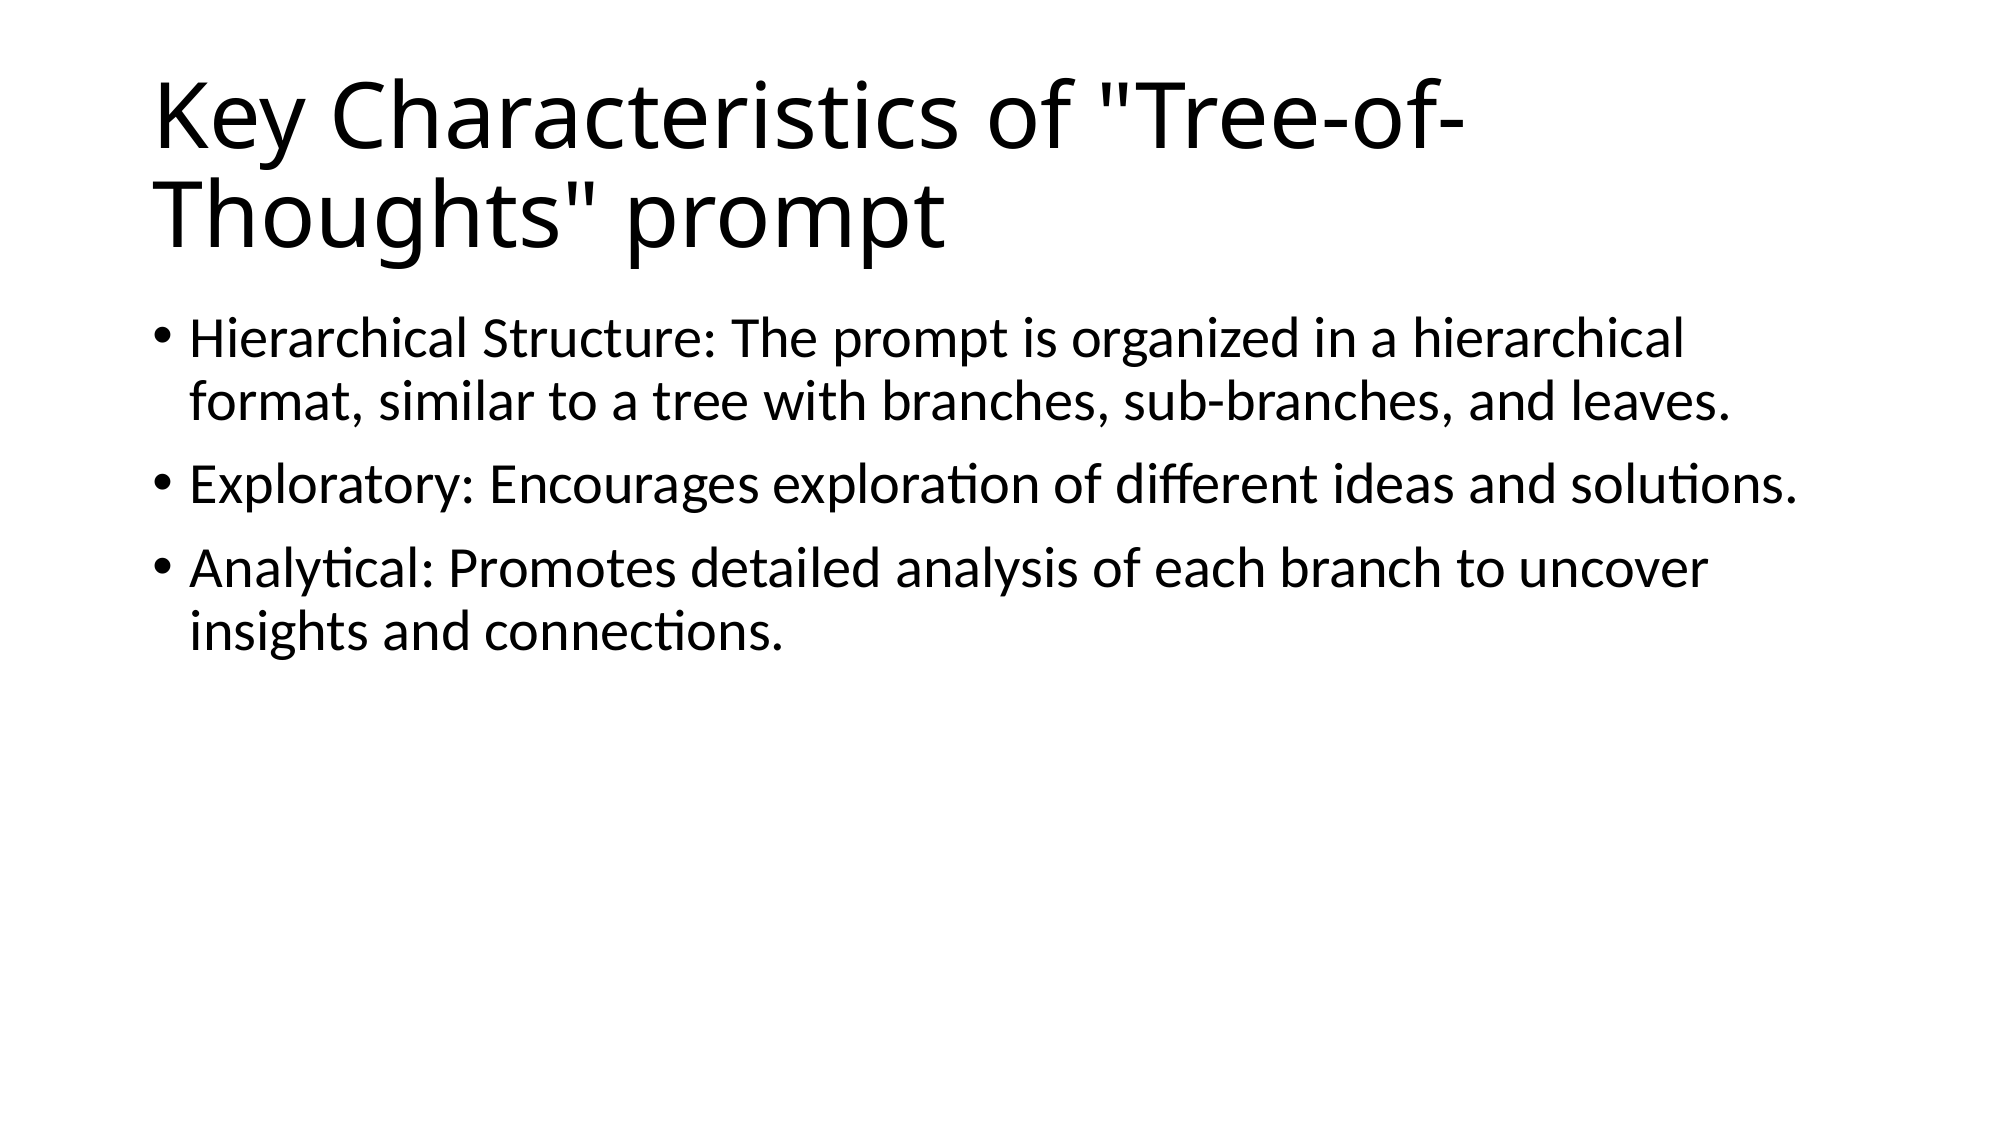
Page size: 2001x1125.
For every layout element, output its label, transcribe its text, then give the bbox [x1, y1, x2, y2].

list Hierarchical Structure: The prompt is organized in a hierarchical format, similar to a tree with branches, sub-branches, and leaves. Exploratory: Encourages exploration of different ideas and solutions. Analytical: Promotes detailed analysis of each branch to uncover insights and connections. [137, 299, 1863, 1014]
title Key Characteristics of "Tree-of-Thoughts" prompt [137, 59, 1863, 278]
